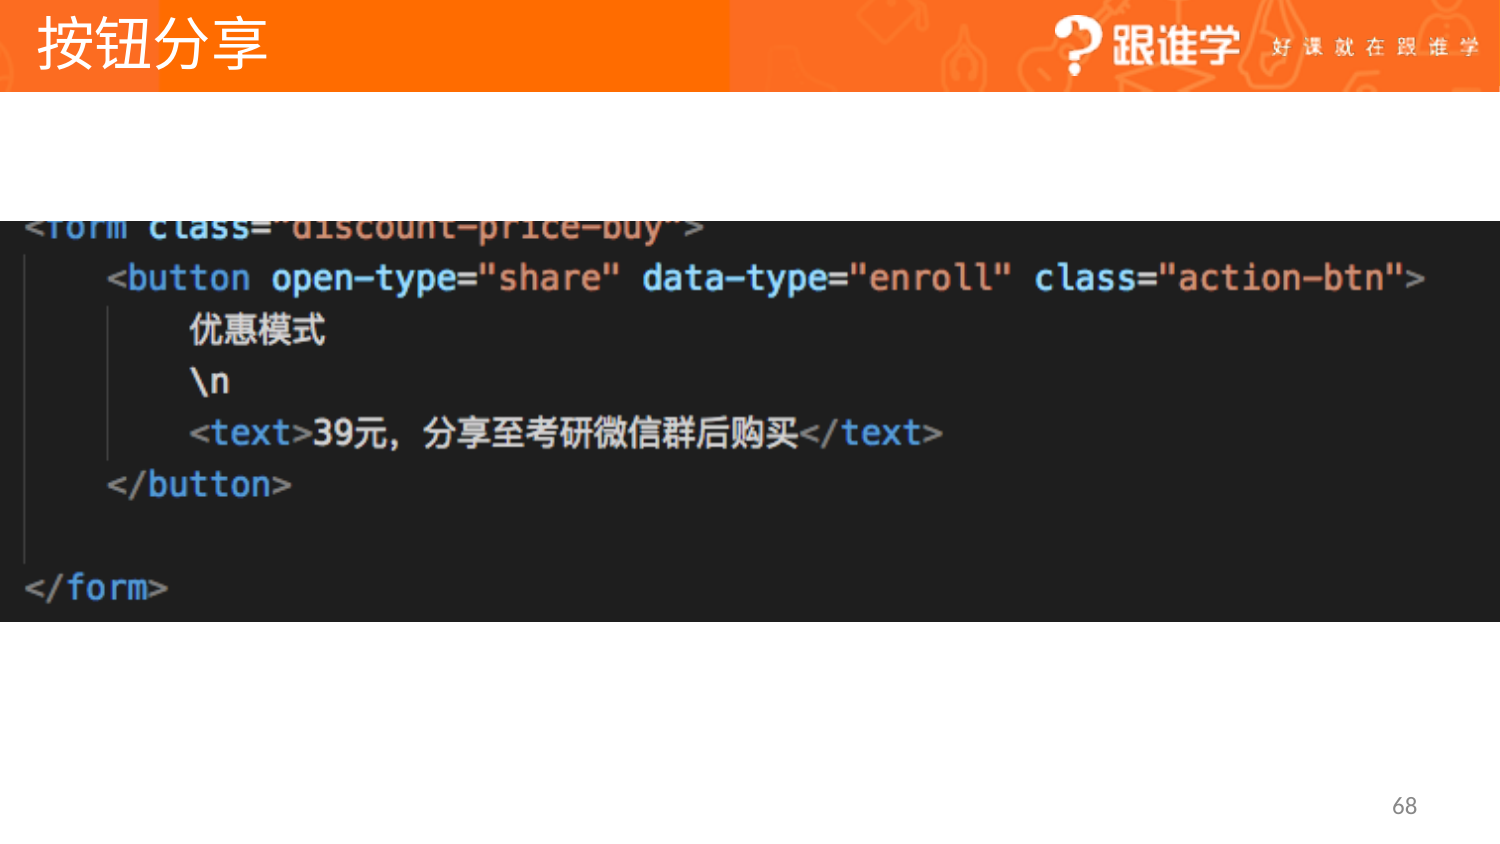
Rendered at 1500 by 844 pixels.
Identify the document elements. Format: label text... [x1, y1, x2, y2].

slide_number 68 [1074, 781, 1426, 828]
picture [0, 0, 1500, 844]
